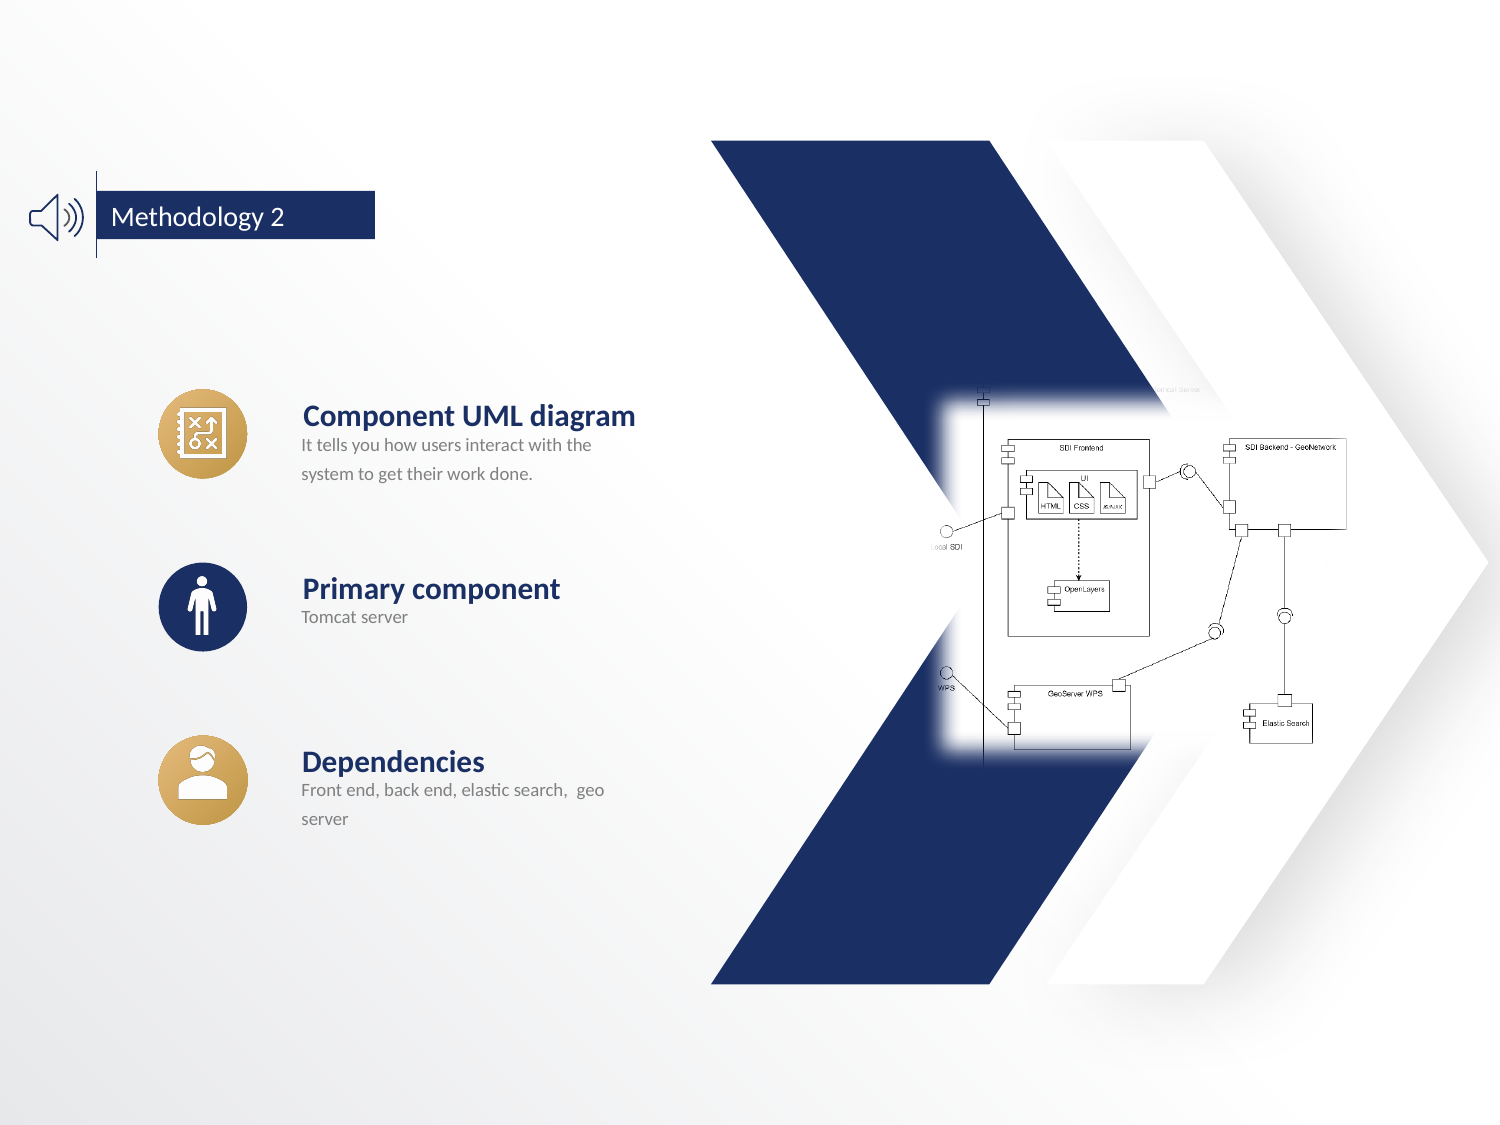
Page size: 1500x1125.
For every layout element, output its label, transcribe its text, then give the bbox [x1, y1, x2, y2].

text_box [158, 735, 248, 825]
text_box Component UML diagram [288, 377, 652, 418]
text_box Front end, back end, elastic search, geo server [286, 763, 663, 837]
text_box [710, 665, 1130, 985]
text_box Tomcat server [286, 590, 660, 635]
text_box Dependencies [287, 722, 501, 763]
picture [921, 380, 1365, 771]
text_box It tells you how users interact with the system to get their work done. [286, 418, 660, 492]
text_box Primary component [288, 549, 576, 590]
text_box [158, 562, 248, 652]
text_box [29, 170, 375, 259]
text_box [710, 140, 1148, 460]
text_box [1045, 140, 1489, 746]
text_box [158, 389, 248, 479]
text_box [1045, 771, 1348, 985]
